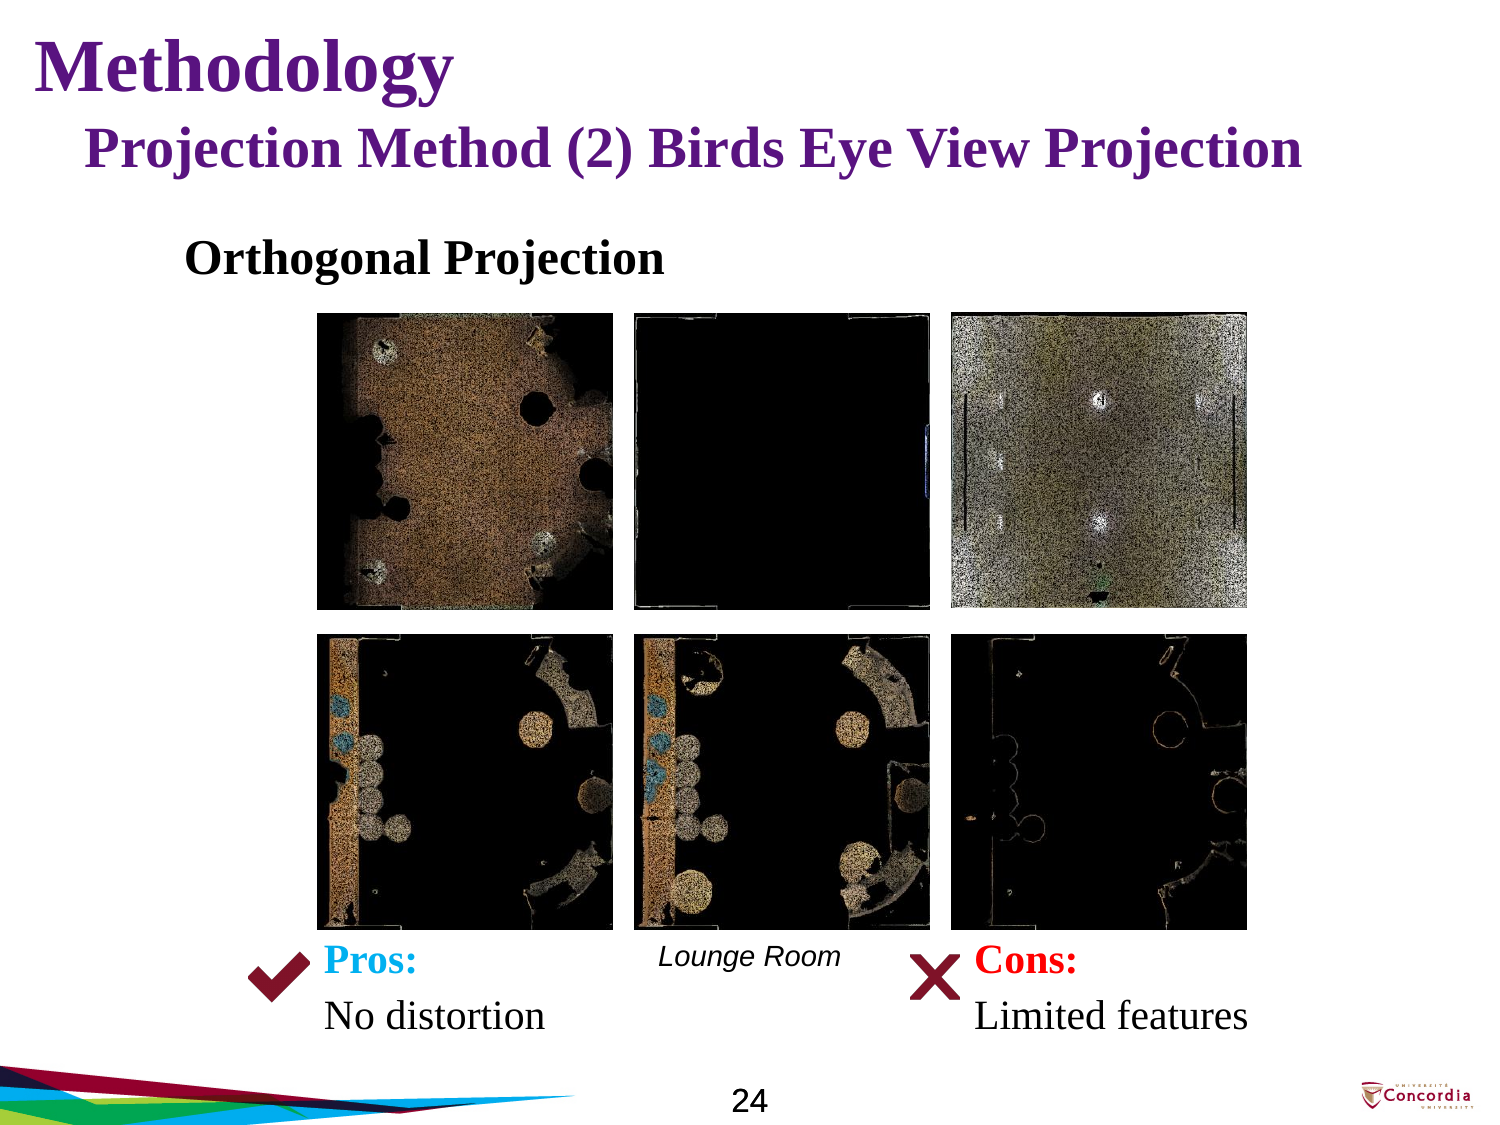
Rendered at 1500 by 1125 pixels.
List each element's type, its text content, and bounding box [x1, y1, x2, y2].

text_box Pros: No distortion [309, 924, 821, 1077]
text_box Cons: Limited features [959, 924, 1444, 1024]
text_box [317, 312, 1247, 930]
list Orthogonal Projection [168, 216, 1500, 379]
text_box Lounge Room [821, 938, 959, 974]
text_box Projection Method (2) Birds Eye View Projection [70, 101, 1381, 190]
picture [0, 0, 1500, 1125]
text_box Methodology [19, 8, 1331, 97]
